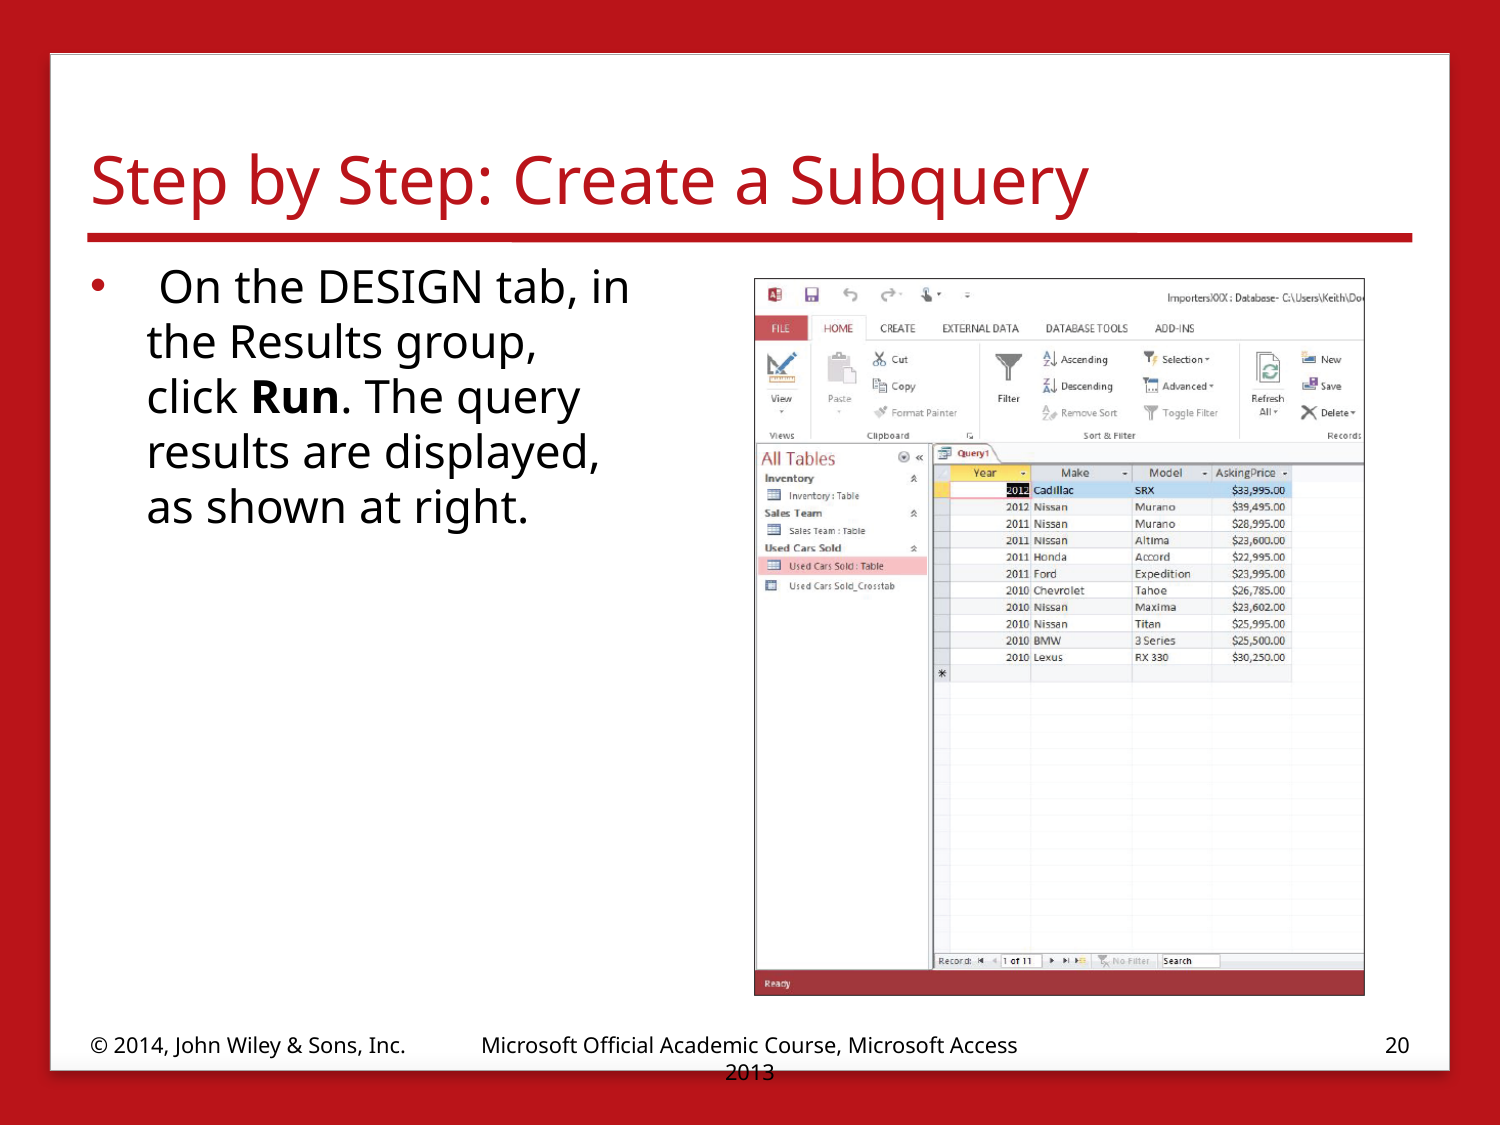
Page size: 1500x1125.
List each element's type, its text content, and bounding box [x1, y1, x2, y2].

title Step by Step: Create a Subquery [74, 74, 1426, 226]
list On the DESIGN tab, in the Results group, click Run. The query results are displayed, as shown at right. [75, 249, 650, 1063]
slide_number © 2014, John Wiley & Sons, Inc. [74, 1024, 426, 1103]
slide_number 20 [1074, 1024, 1426, 1103]
footer Microsoft Official Academic Course, Microsoft Access 2013 [449, 1024, 1051, 1103]
picture [749, 274, 1371, 1002]
